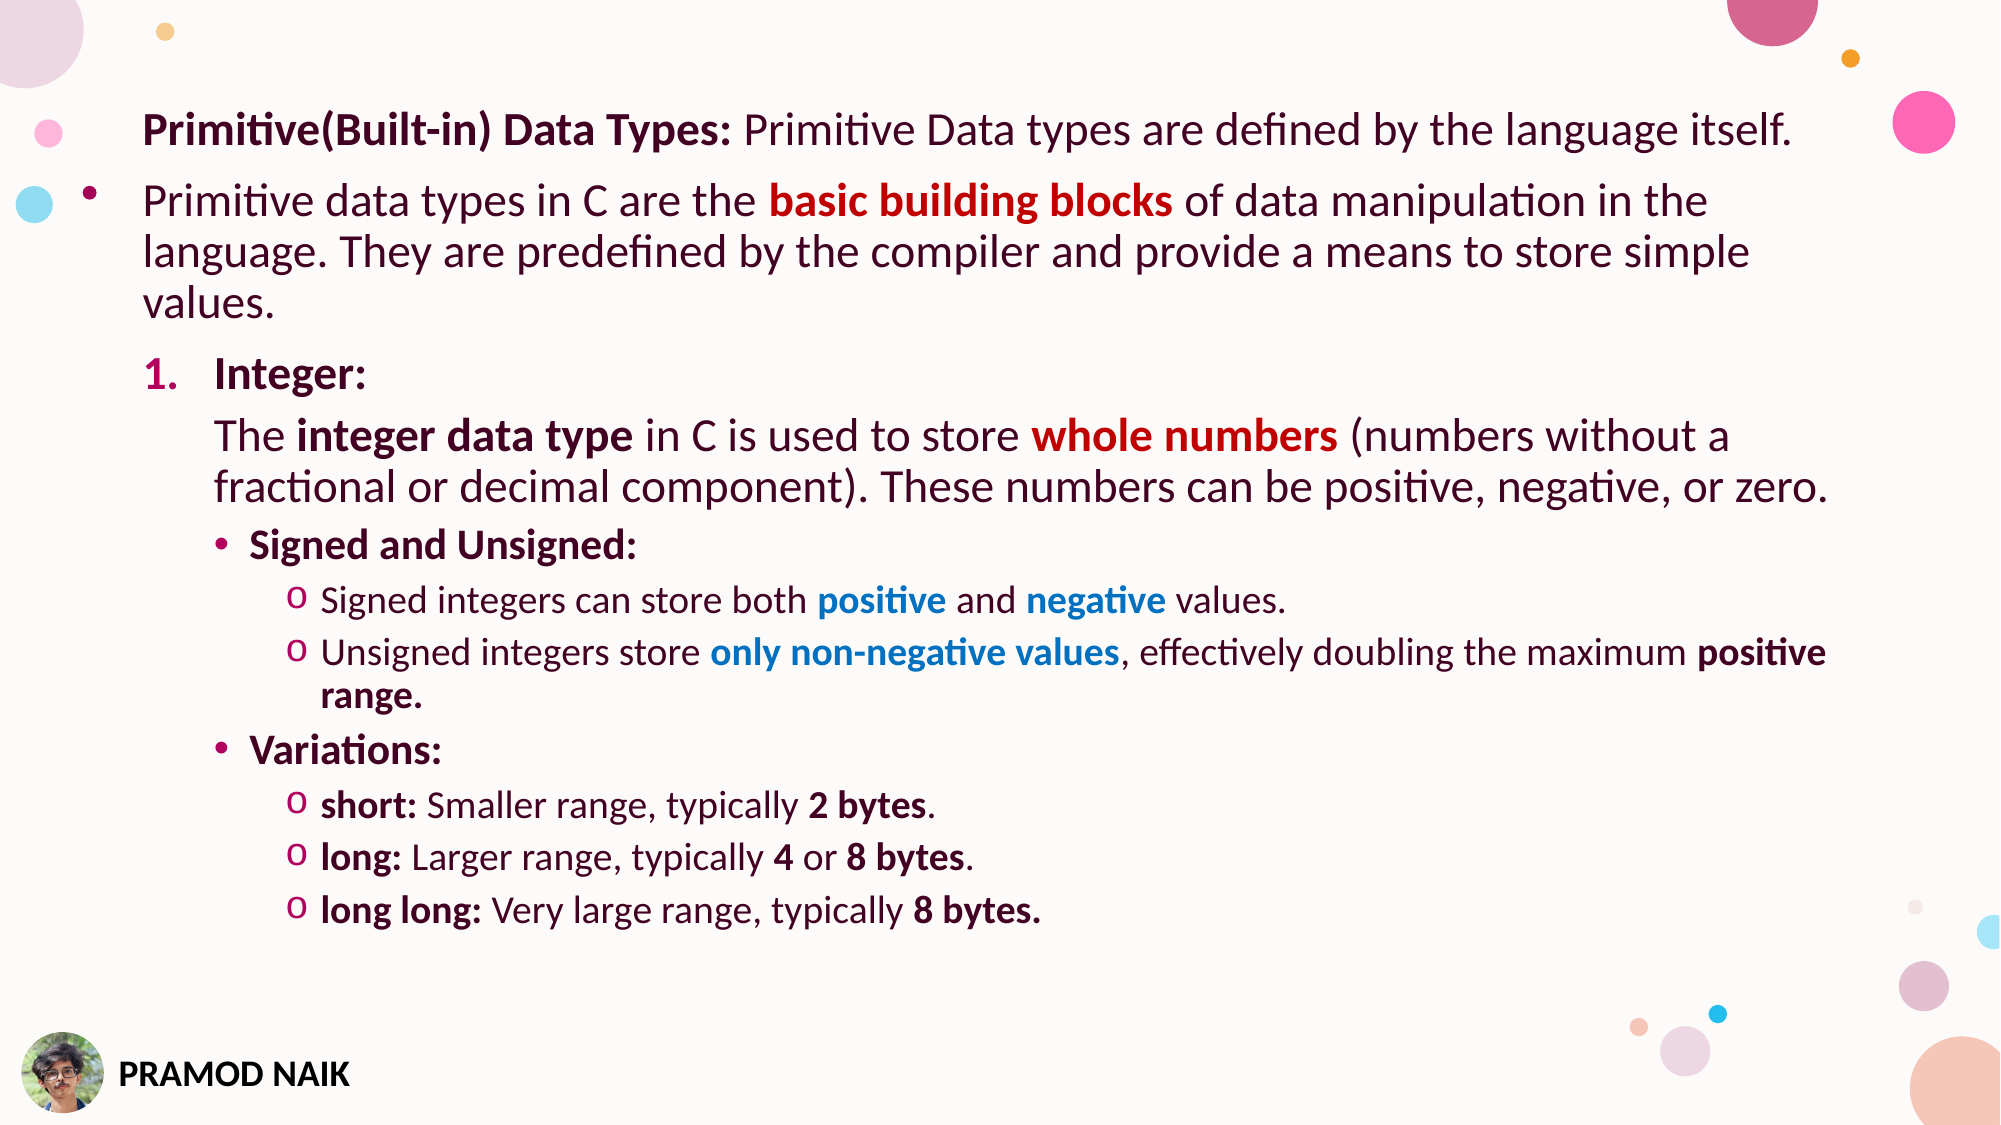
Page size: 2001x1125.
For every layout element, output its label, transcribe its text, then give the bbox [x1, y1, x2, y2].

picture [21, 1031, 104, 1114]
list Primitive(Built-in) Data Types: Primitive Data types are defined by the language itself. Primitive data types in C are the basic building blocks of data manipulation in the language. They are predefined by the compiler and provide a means to store simple values. Integer: The integer data type in C is used to store whole numbers (numbers without a fractional or decimal component). These numbers can be positive, negative, or zero. Signed and Unsigned: Signed integers can store both positive and negative values. Unsigned integers store only non-negative values, effectively doubling the maximum positive range. Variations: short: Smaller range, typically 2 bytes. long: Larger range, typically 4 or 8 bytes. long long: Very large range, typically 8 bytes. [127, 97, 1877, 1014]
